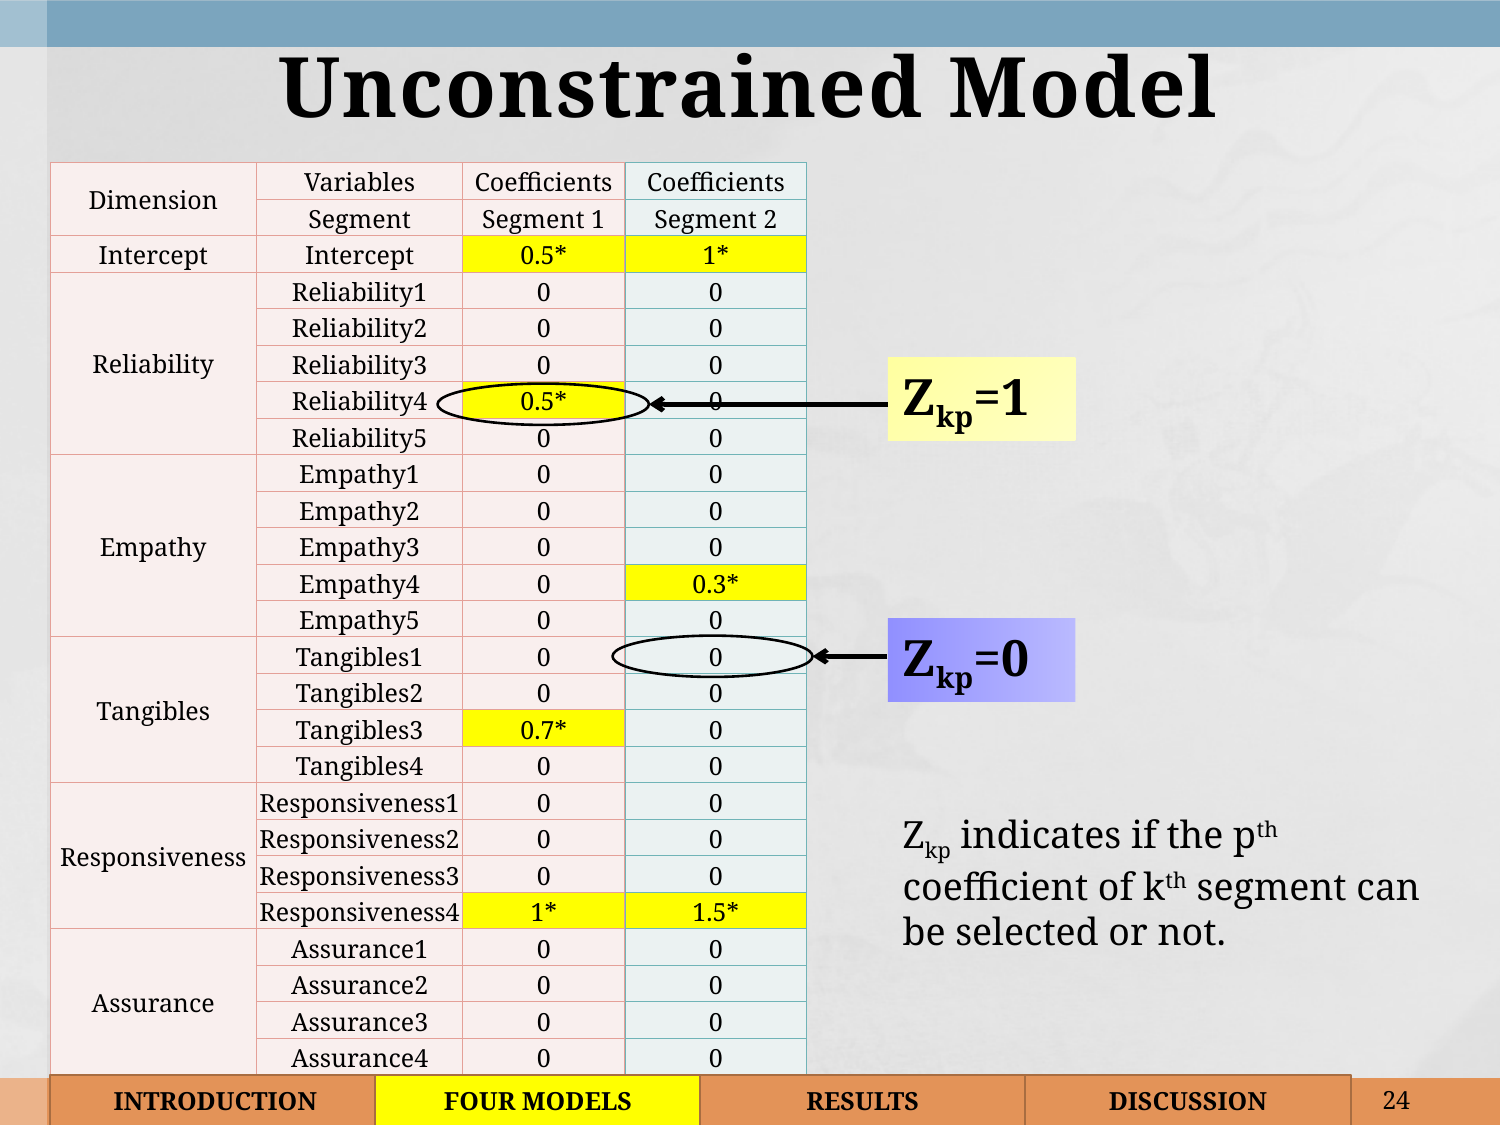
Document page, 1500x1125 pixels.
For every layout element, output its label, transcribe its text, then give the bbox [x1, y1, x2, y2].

table_cell Segment 2 [626, 200, 806, 235]
table_cell 0 [626, 1039, 806, 1074]
table_cell 0.5* [463, 236, 624, 272]
table_cell 0 [785, 666, 806, 673]
table_cell Reliability2 [257, 309, 462, 345]
table_cell 0 [463, 528, 624, 564]
table_cell Segment 1 [463, 200, 624, 235]
table_header Coefficients [463, 163, 624, 199]
text_box Zkp=0 [887, 618, 1076, 702]
table_cell 0 [626, 273, 806, 308]
text_box RESULTS [699, 1074, 1024, 1125]
table_cell 0 [463, 783, 624, 819]
text_box DISCUSSION [1024, 1074, 1352, 1125]
table_cell 1* [463, 893, 624, 928]
table_cell Intercept [51, 236, 256, 272]
table_cell 0 [626, 419, 806, 454]
table_cell 0 [463, 1039, 624, 1074]
table_cell 0.5* [572, 382, 624, 389]
table_cell 0.7* [463, 710, 624, 746]
table_cell Responsiveness3 [257, 856, 462, 892]
table_cell Reliability [51, 273, 256, 454]
table_cell Assurance4 [257, 1039, 462, 1074]
table_cell 0 [463, 309, 624, 345]
table_cell Tangibles2 [257, 674, 462, 709]
table_cell 0 [626, 966, 806, 1001]
table_cell 0 [463, 492, 624, 527]
title Unconstrained Model [46, 8, 1450, 163]
table_cell Tangibles [51, 637, 256, 782]
table_cell 0 [463, 929, 624, 965]
table_cell 0 [770, 637, 806, 646]
table_cell Assurance [51, 929, 256, 1074]
table_cell Empathy1 [257, 455, 462, 491]
table_cell 0.5* [463, 382, 515, 389]
table_cell 0 [626, 1002, 806, 1038]
table_cell 0 [626, 747, 806, 782]
table_cell 0 [632, 406, 806, 418]
table_cell 0 [626, 674, 806, 709]
table_cell 0 [626, 601, 806, 636]
table_cell 0 [463, 820, 624, 855]
table_cell Empathy4 [257, 565, 462, 600]
table_cell 0 [463, 674, 624, 709]
table_cell 0 [626, 492, 806, 527]
table_cell 0 [463, 273, 624, 308]
table_cell Empathy3 [257, 528, 462, 564]
table_cell 0 [626, 455, 806, 491]
table_cell 0 [626, 929, 806, 965]
table_cell 0 [463, 966, 624, 1001]
table_cell 0.3* [626, 565, 806, 600]
table_cell Tangibles4 [257, 747, 462, 782]
table_cell 0 [463, 565, 624, 600]
table_cell Responsiveness [51, 783, 256, 928]
table_cell 0 [626, 528, 806, 564]
text_box FOUR MODELS [374, 1074, 699, 1125]
table_cell Empathy2 [257, 492, 462, 527]
table_cell 0 [626, 820, 806, 855]
table_cell 1.5* [626, 893, 806, 928]
table_cell Empathy5 [257, 601, 462, 636]
table_cell Reliability3 [257, 346, 462, 381]
table_cell Assurance3 [257, 1002, 462, 1038]
table_cell 0 [626, 856, 806, 892]
table_cell 0 [463, 420, 624, 454]
table_cell Segment [257, 200, 462, 235]
table_header Variables [257, 163, 462, 199]
table_cell 1* [626, 236, 806, 272]
table_cell 0 [626, 669, 640, 673]
table_cell 0 [626, 710, 806, 746]
table_cell 0 [626, 783, 806, 819]
table_cell Assurance1 [257, 929, 462, 965]
table_cell Empathy [51, 455, 256, 636]
text_box [611, 634, 814, 679]
table_cell Reliability5 [257, 419, 462, 454]
table_cell 0 [463, 637, 624, 673]
text_box Zkp indicates if the pth coefficient of kth segment can be selected or not. [887, 804, 1488, 960]
table_cell Assurance2 [257, 966, 462, 1001]
table_cell Responsiveness1 [257, 783, 462, 819]
table_cell Tangibles3 [257, 710, 462, 746]
table_cell 0 [463, 747, 624, 782]
slide_number 24 [1352, 1078, 1425, 1125]
table_cell Reliability4 [257, 382, 462, 418]
table_header Coefficients [626, 163, 806, 199]
text_box Zkp=1 [887, 357, 1076, 441]
table_cell 0 [463, 455, 624, 491]
text_box [436, 382, 651, 427]
table_cell Responsiveness2 [257, 820, 462, 855]
table_cell 0 [463, 346, 624, 381]
table_cell 0 [463, 856, 624, 892]
table_cell 0 [626, 309, 806, 345]
table_cell 0 [626, 346, 806, 381]
table_cell Tangibles1 [257, 637, 462, 673]
table_header Dimension [51, 163, 256, 235]
table_cell Reliability1 [257, 273, 462, 308]
table_cell Intercept [257, 236, 462, 272]
table_cell 0 [463, 1002, 624, 1038]
table_cell 0 [626, 382, 806, 402]
table_cell 0 [463, 601, 624, 636]
table_cell Responsiveness4 [257, 893, 462, 928]
table_cell 0 [626, 637, 655, 644]
text_box INTRODUCTION [49, 1074, 374, 1125]
